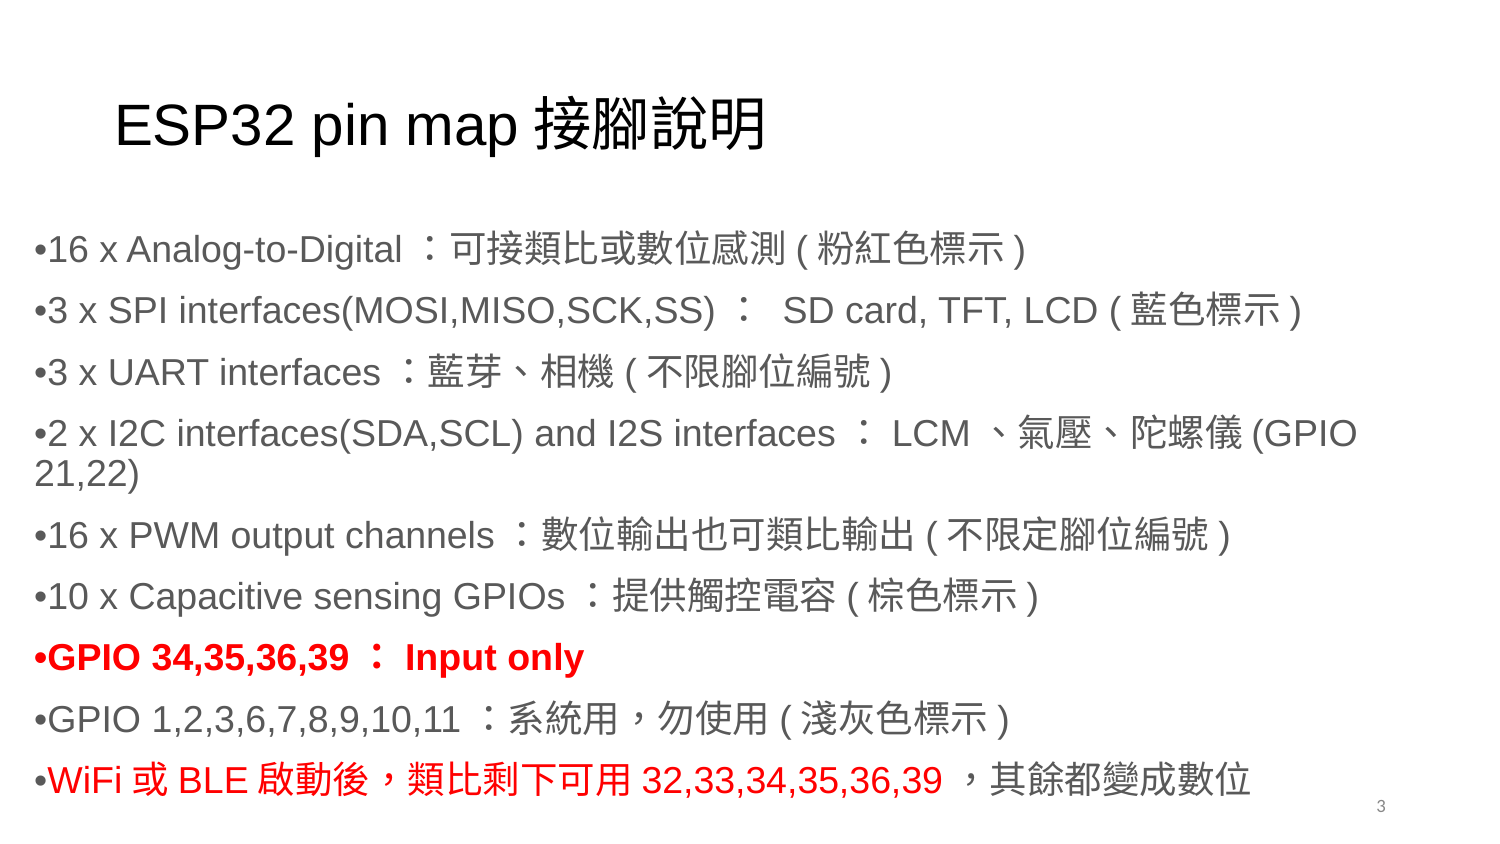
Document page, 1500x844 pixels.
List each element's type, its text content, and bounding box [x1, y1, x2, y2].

slide_number ‹#› [1059, 782, 1397, 827]
list •16 x Analog-to-Digital：可接類比或數位感測(粉紅色標示) •3 x SPI interfaces(MOSI,MISO,SCK,SS)： SD card, TFT, LCD (藍色標示) •3 x UART interfaces：藍芽、相機(不限腳位編號) •2 x I2C interfaces(SDA,SCL) and I2S interfaces：LCM、氣壓、陀螺儀(GPIO 21,22) •16 x PWM output channels：數位輸出也可類比輸出(不限定腳位編號) •10 x Capacitive sensing GPIOs：提供觸控電容(棕色標示) •GPIO 34,35,36,39：Input only •GPIO 1,2,3,6,7,8,9,10,11：系統用，勿使用(淺灰色標示) •WiFi或BLE啟動後，類比剩下可用32,33,34,35,36,39，其餘都變成數位 [23, 224, 1467, 827]
title ESP32 pin map接腳說明 [103, 44, 1397, 208]
